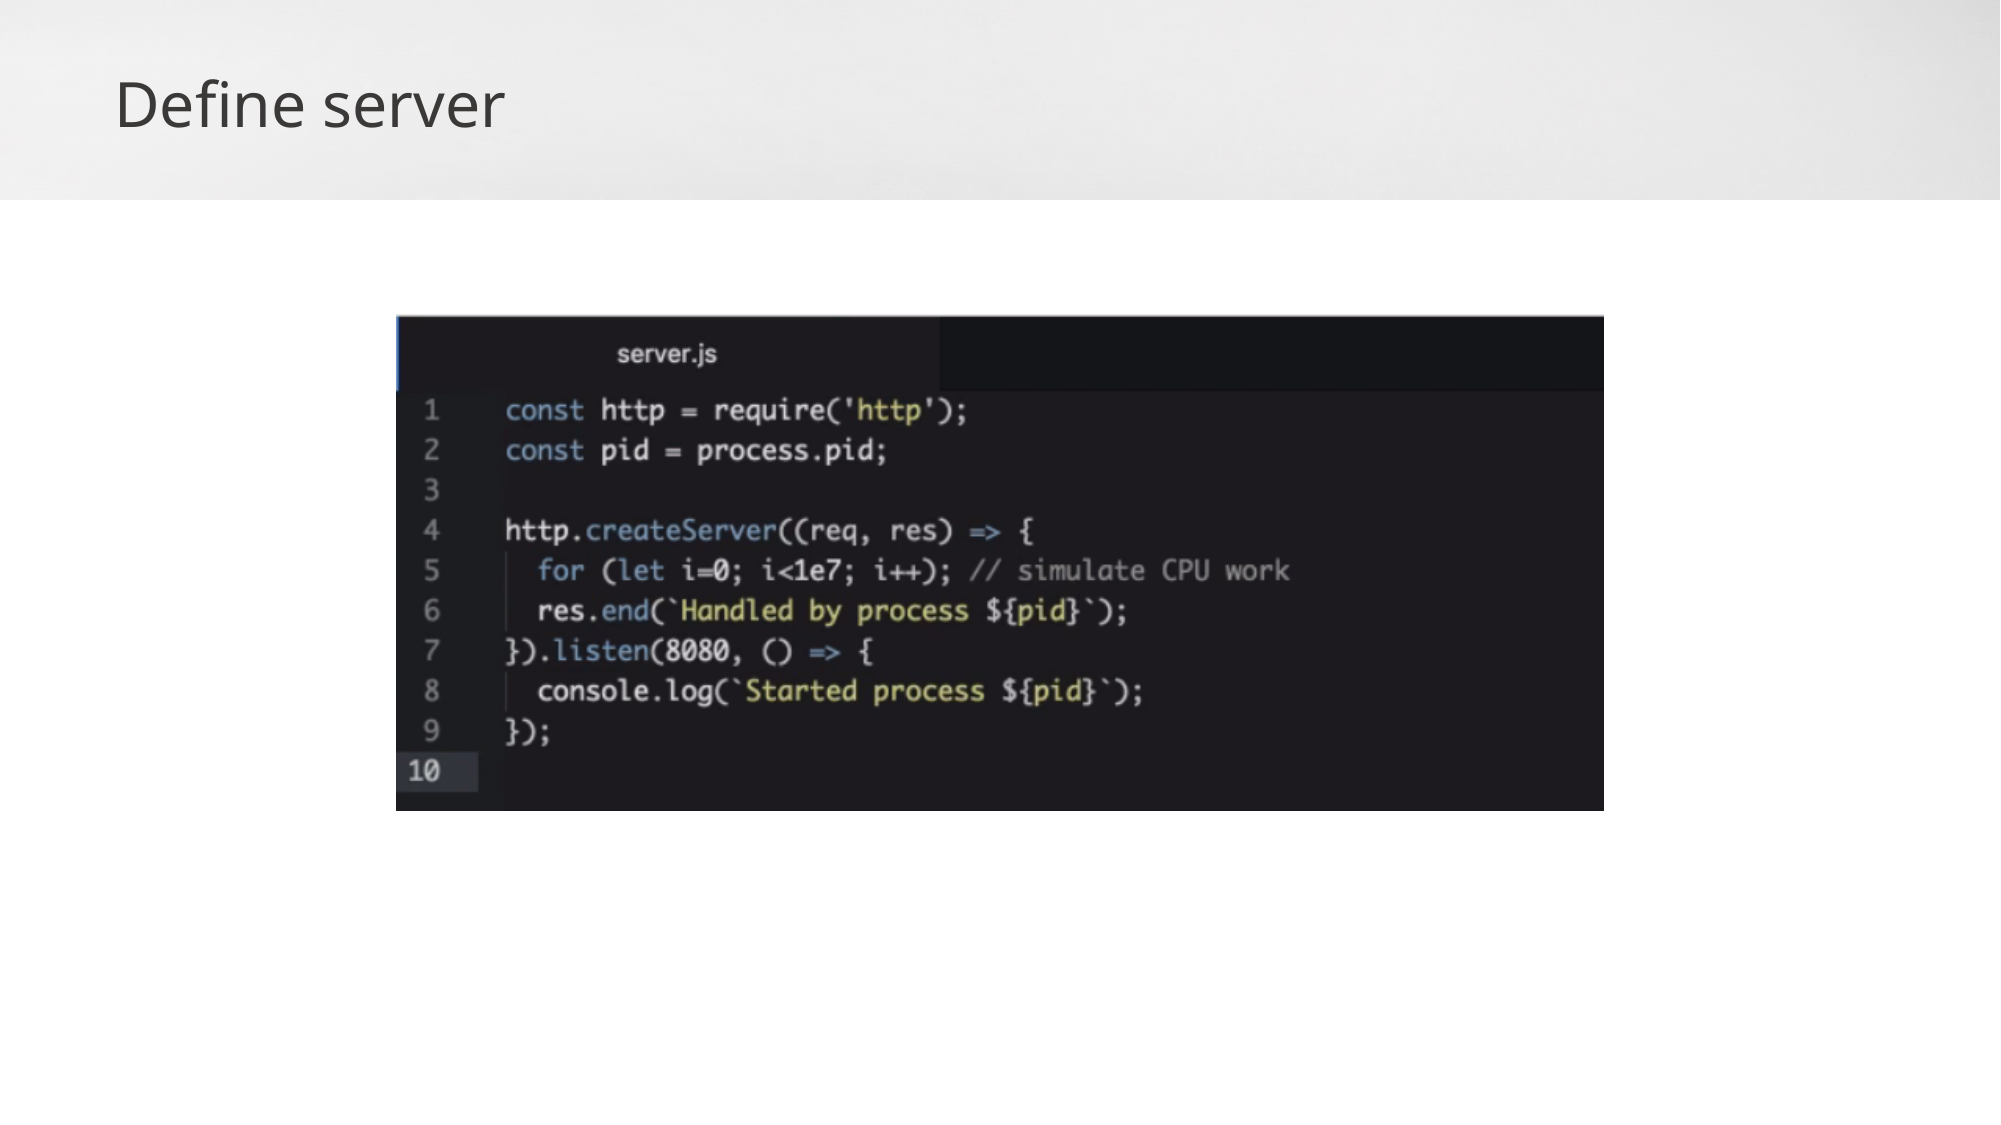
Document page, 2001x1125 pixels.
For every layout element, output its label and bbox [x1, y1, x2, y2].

picture [0, 0, 2000, 200]
picture [396, 314, 1604, 811]
